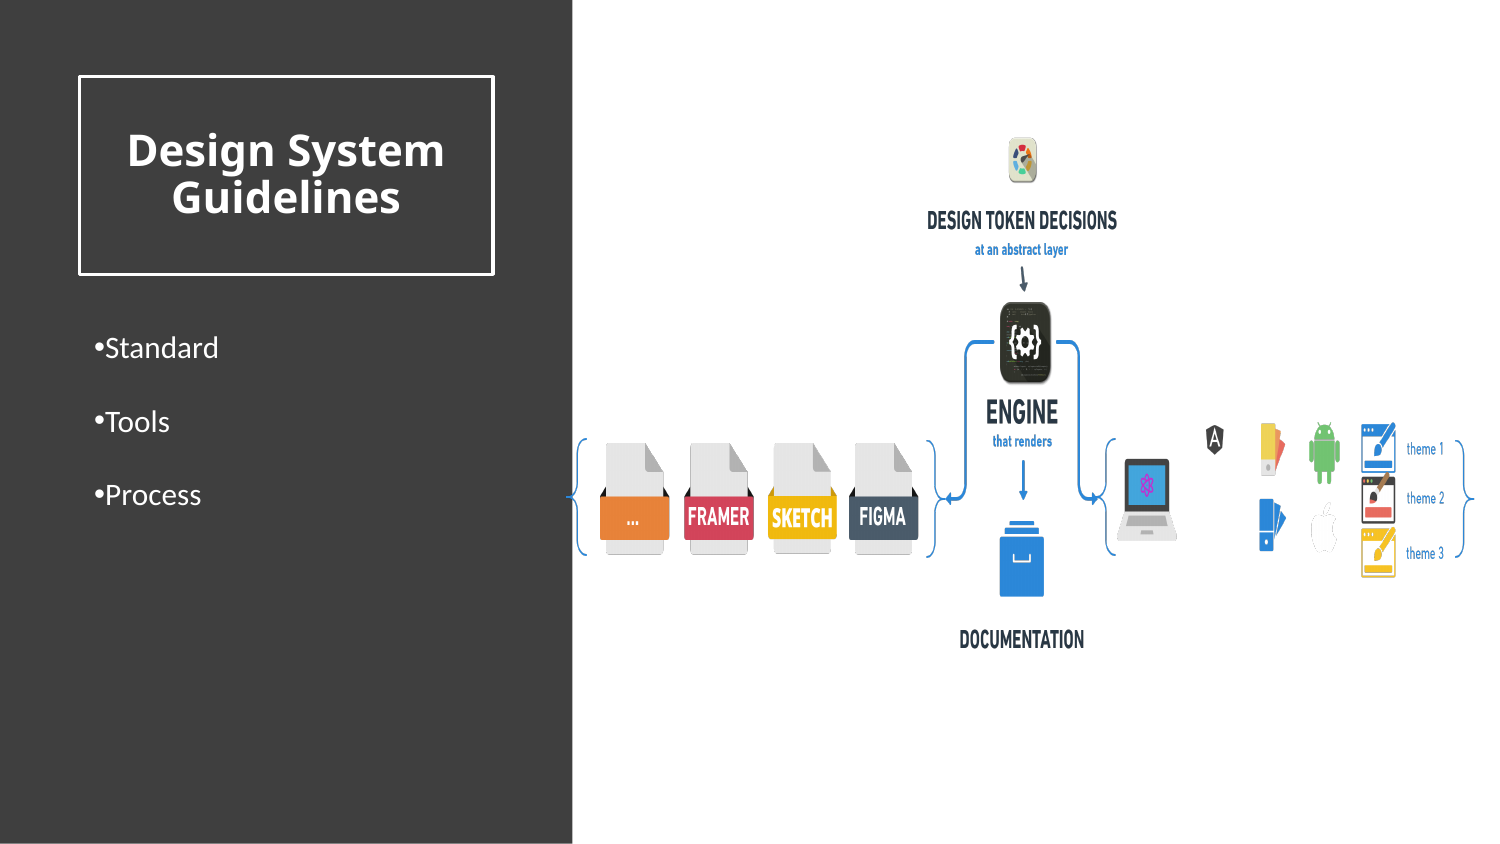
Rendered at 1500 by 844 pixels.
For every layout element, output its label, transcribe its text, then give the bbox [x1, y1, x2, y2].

text_box [0, 0, 573, 844]
title Design System Guidelines [79, 76, 493, 275]
list Standard Tools Process [79, 324, 493, 745]
picture [544, 126, 1500, 666]
